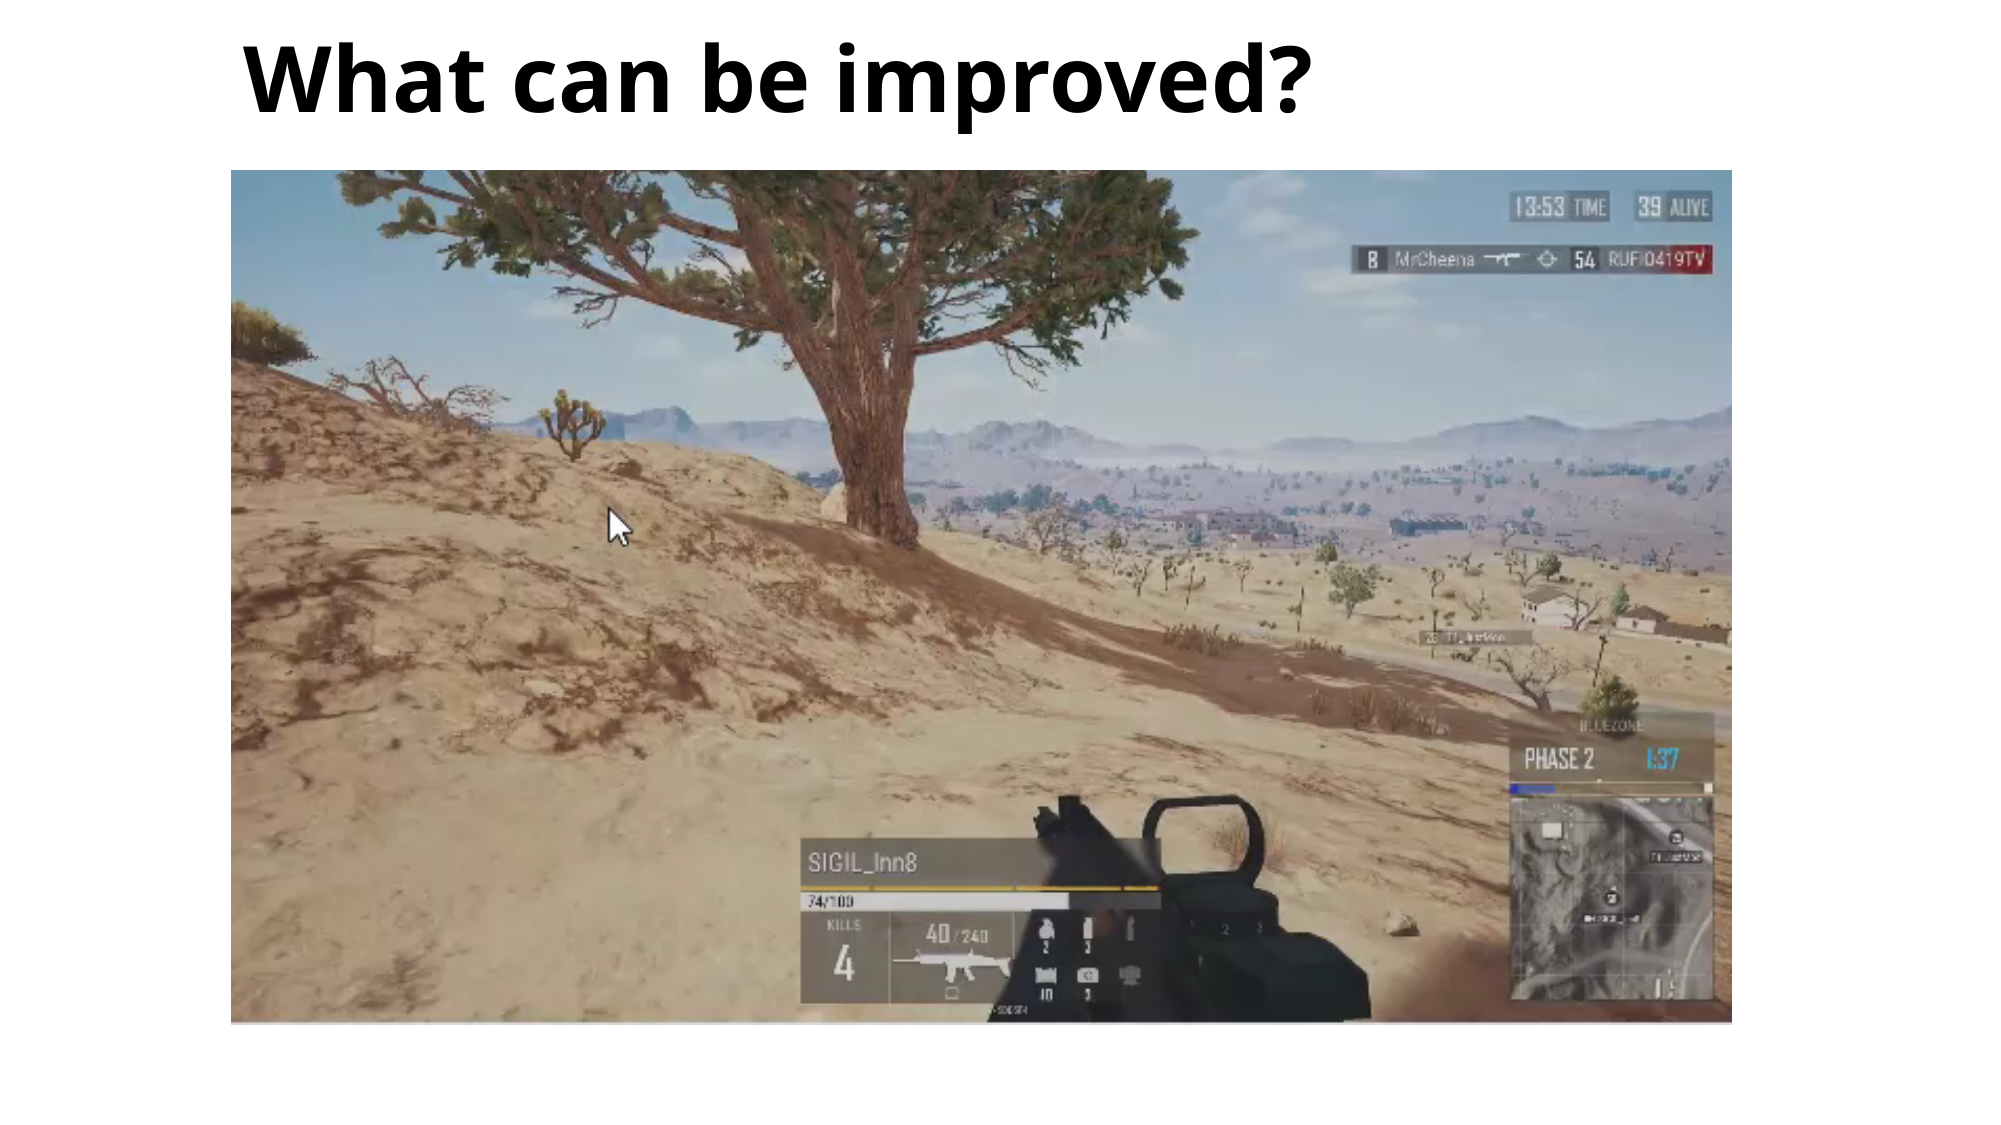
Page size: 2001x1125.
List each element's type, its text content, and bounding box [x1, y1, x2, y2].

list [230, 169, 1733, 1025]
title What can be improved? [228, 0, 1954, 166]
